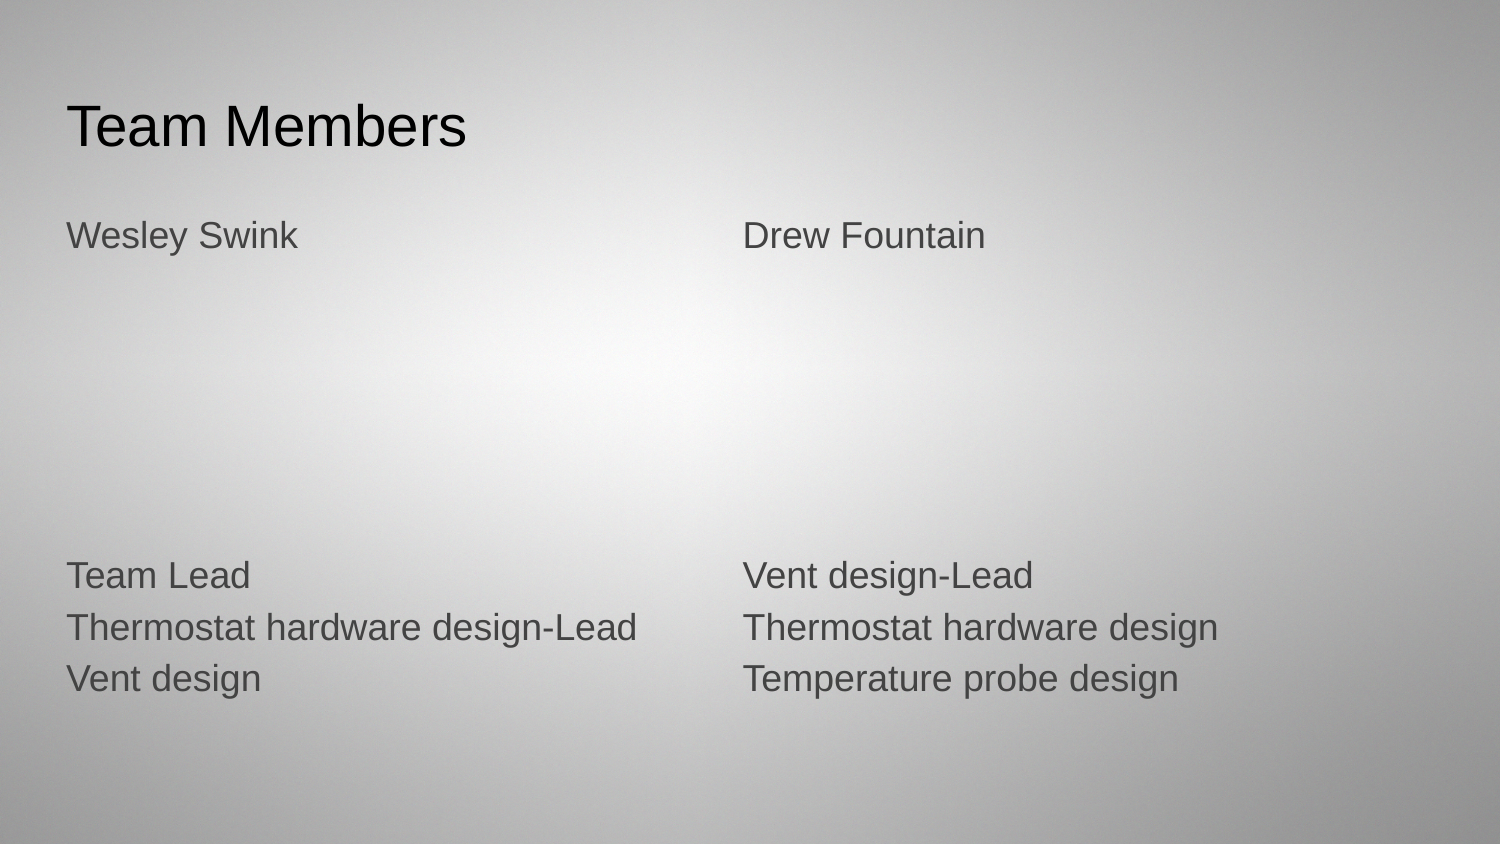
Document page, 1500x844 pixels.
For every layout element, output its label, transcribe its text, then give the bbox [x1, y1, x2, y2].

picture [0, 0, 1500, 844]
list Wesley Swink Team Lead Thermostat hardware design-Lead Vent design [51, 189, 708, 750]
title Team Members [51, 72, 1449, 167]
list Drew Fountain Vent design-Lead Thermostat hardware design Temperature probe design [727, 189, 1384, 750]
